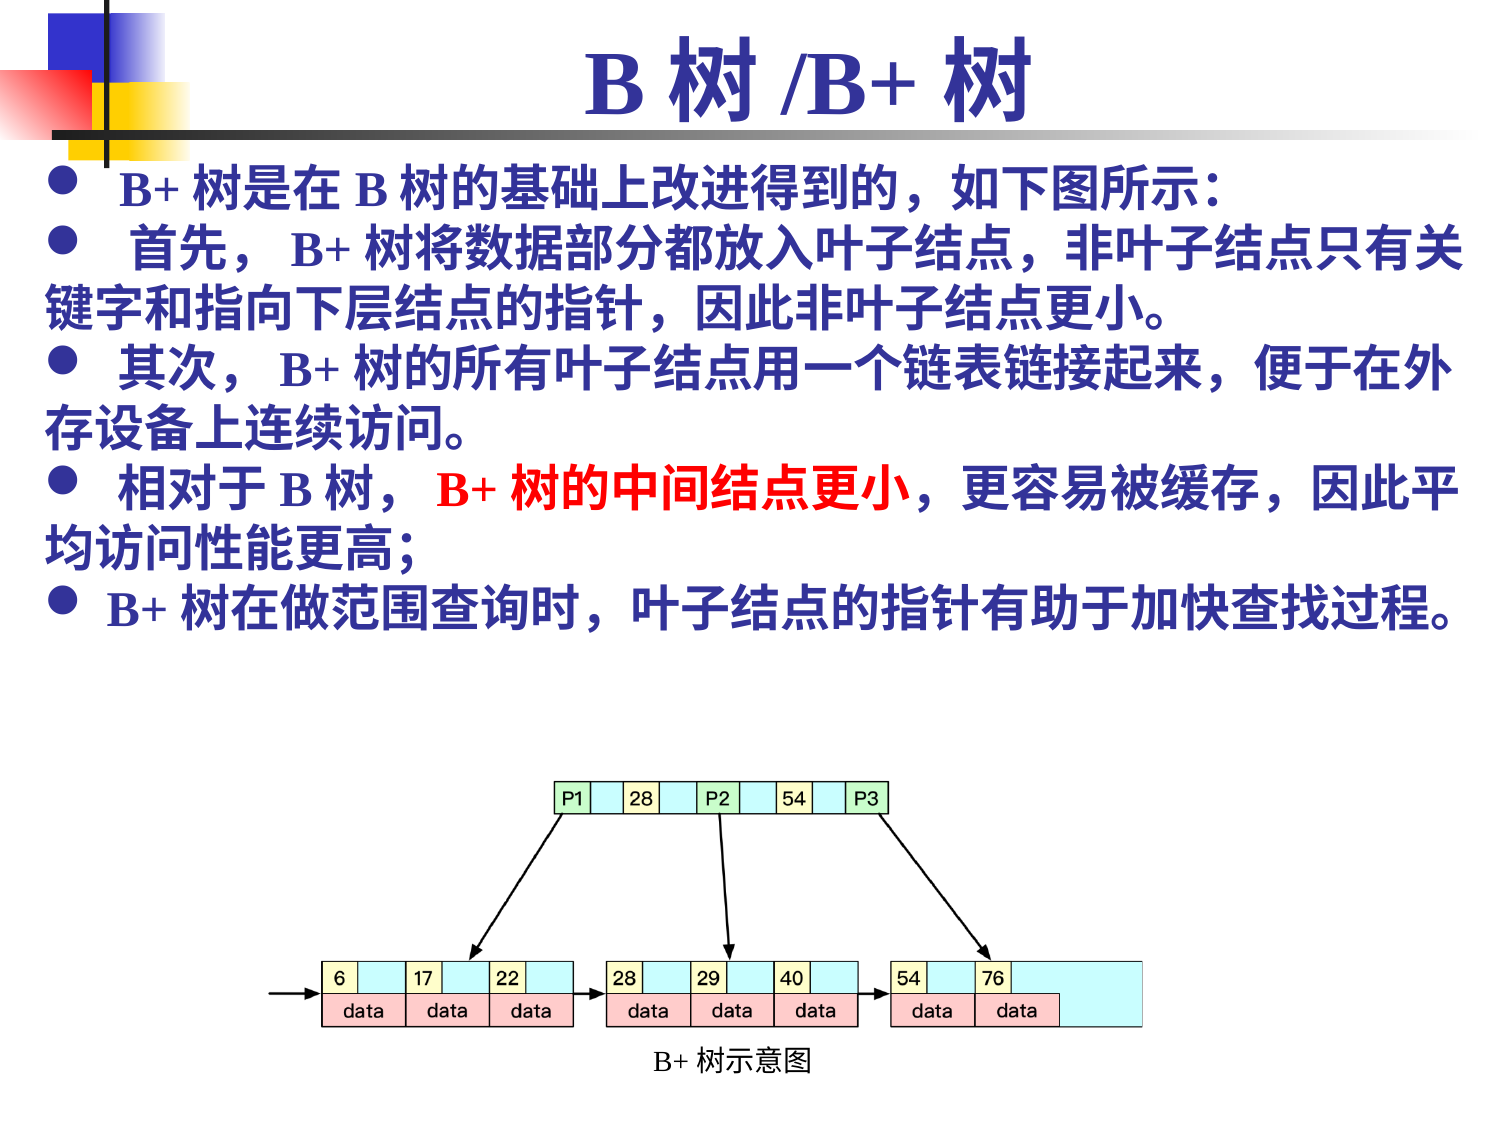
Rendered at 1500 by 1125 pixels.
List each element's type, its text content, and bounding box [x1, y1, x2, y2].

text_box B+树是在B树的基础上改进得到的，如下图所示： 首先，B+树将数据部分都放入叶子结点，非叶子结点只有关键字和指向下层结点的指针，因此非叶子结点更小。 其次，B+树的所有叶子结点用一个链表链接起来，便于在外存设备上连续访问。 相对于B树，B+树的中间结点更小，更容易被缓存，因此平均访问性能更高； B+树在做范围查询时，叶子结点的指针有助于加快查找过程。 [29, 148, 1500, 644]
text_box B+树示意图 [638, 1039, 835, 1086]
picture [265, 762, 1143, 1031]
title B树/B+树 [147, 6, 1471, 142]
